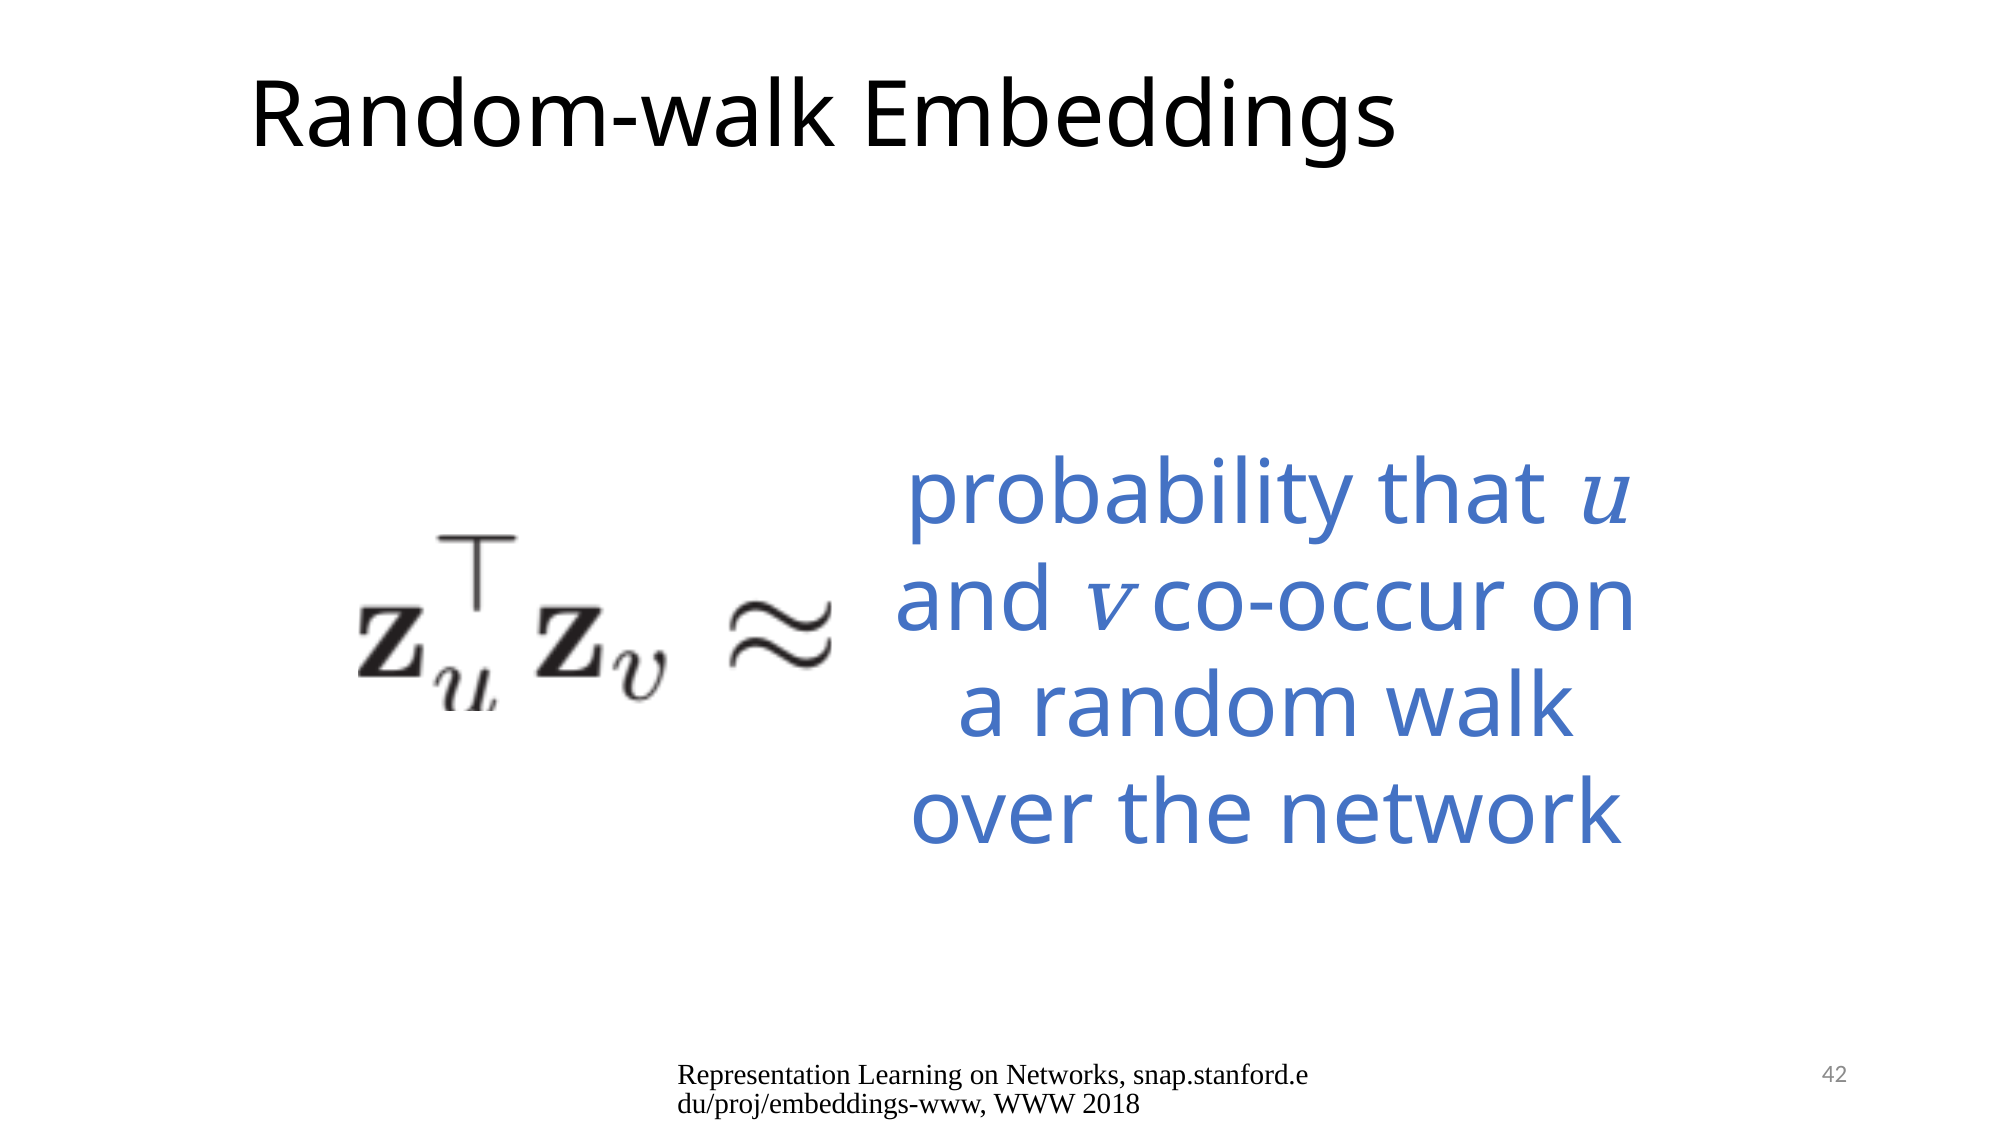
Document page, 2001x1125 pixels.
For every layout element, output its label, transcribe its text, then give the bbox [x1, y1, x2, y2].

title Random-walk Embeddings [233, 23, 1767, 211]
picture [358, 534, 832, 711]
slide_number 42 [1412, 1042, 1863, 1103]
footer Representation Learning on Networks, snap.stanford.edu/proj/embeddings-www, WWW 2018 [662, 1042, 1338, 1103]
text_box probability that u and v co-occur on a random walk over the network [866, 419, 1667, 892]
